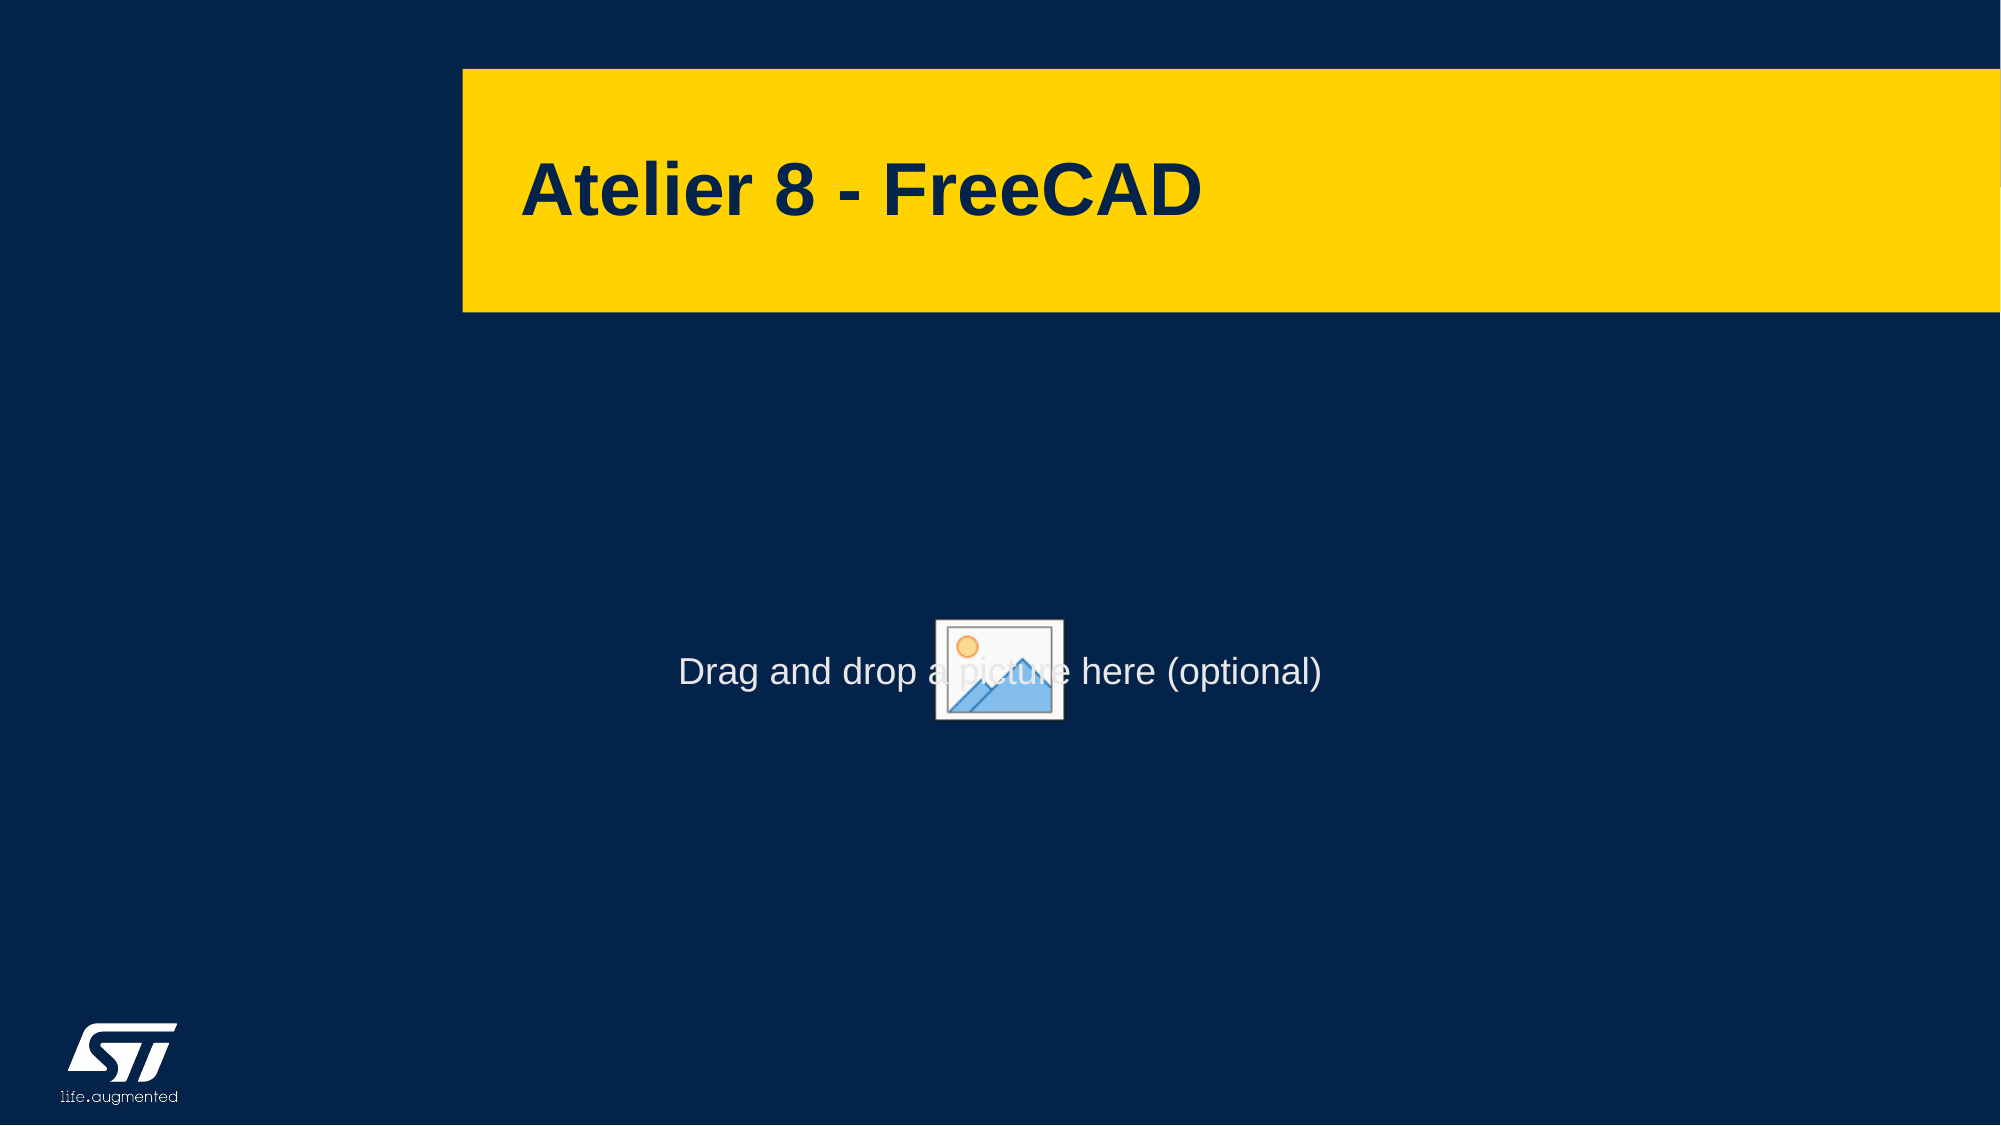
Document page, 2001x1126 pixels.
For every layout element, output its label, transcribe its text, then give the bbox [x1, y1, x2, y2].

picture [0, 214, 2001, 1126]
title Atelier 8 - FreeCAD [462, 68, 2001, 214]
